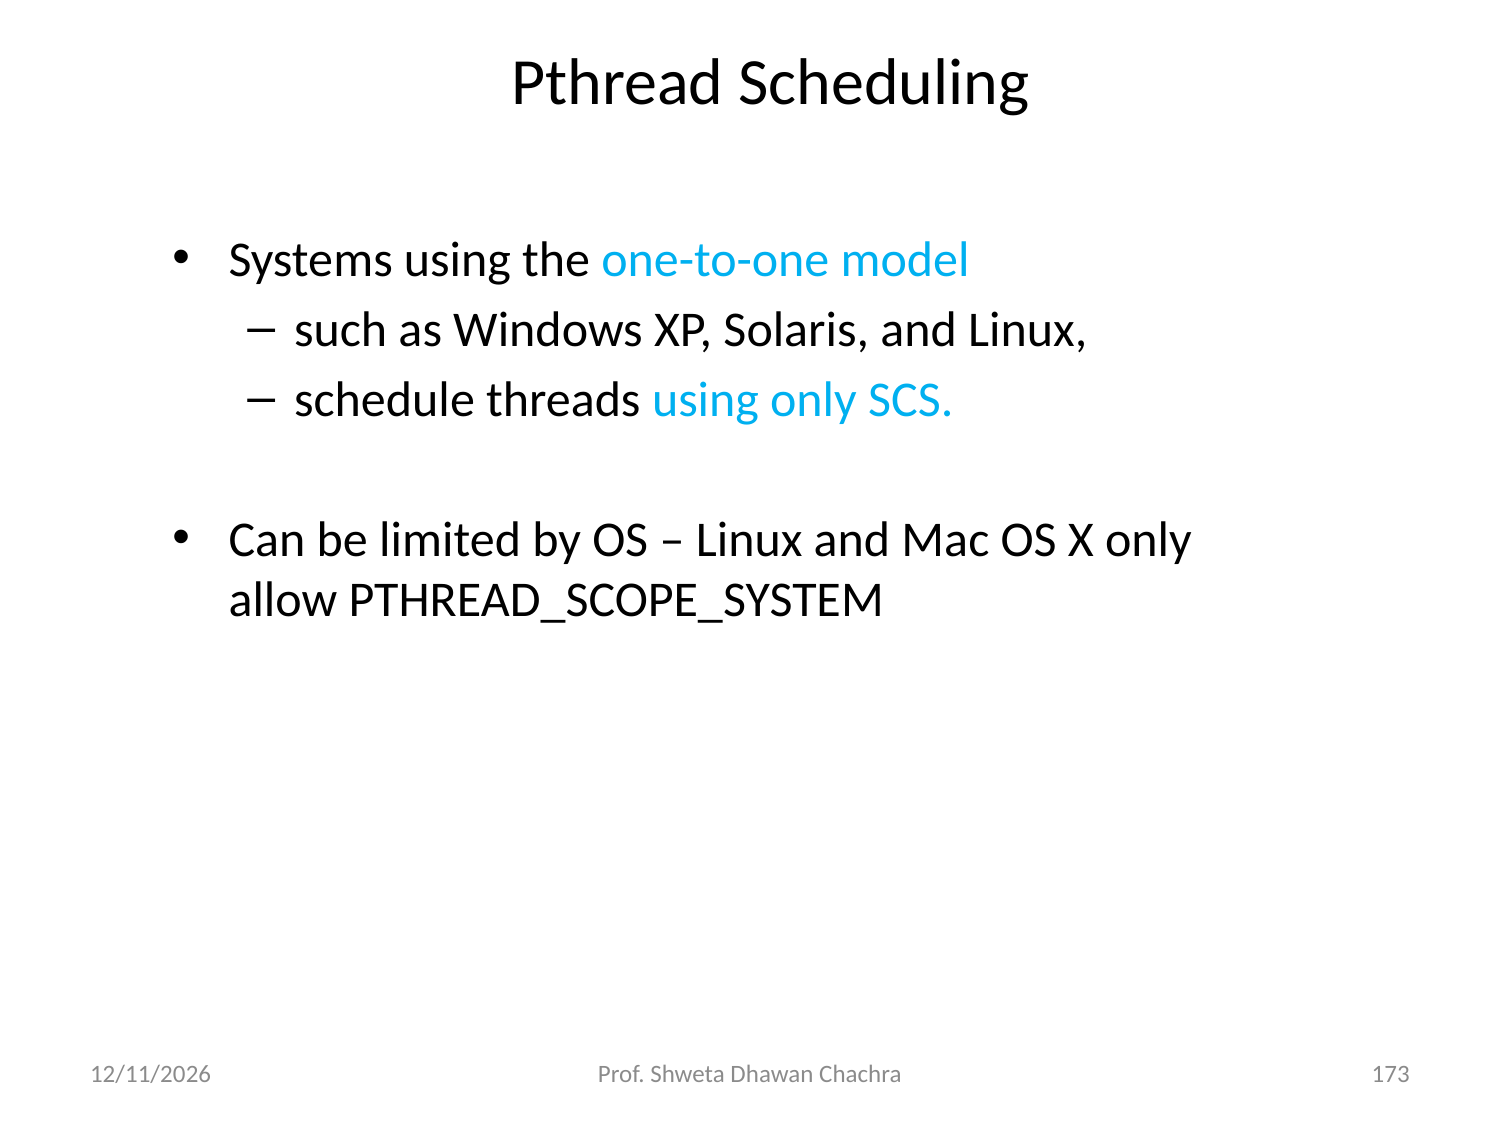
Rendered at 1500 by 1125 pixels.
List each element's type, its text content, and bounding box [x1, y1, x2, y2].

slide_number 173 [1074, 1042, 1425, 1103]
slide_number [75, 1042, 425, 1103]
list Systems using the one-to-one model such as Windows XP, Solaris, and Linux, schedule threads using only SCS. Can be limited by OS – Linux and Mac OS X only allow PTHREAD_SCOPE_SYSTEM [157, 219, 1302, 801]
title Pthread Scheduling [116, 31, 1425, 126]
footer Prof. Shweta Dhawan Chachra [512, 1042, 988, 1103]
